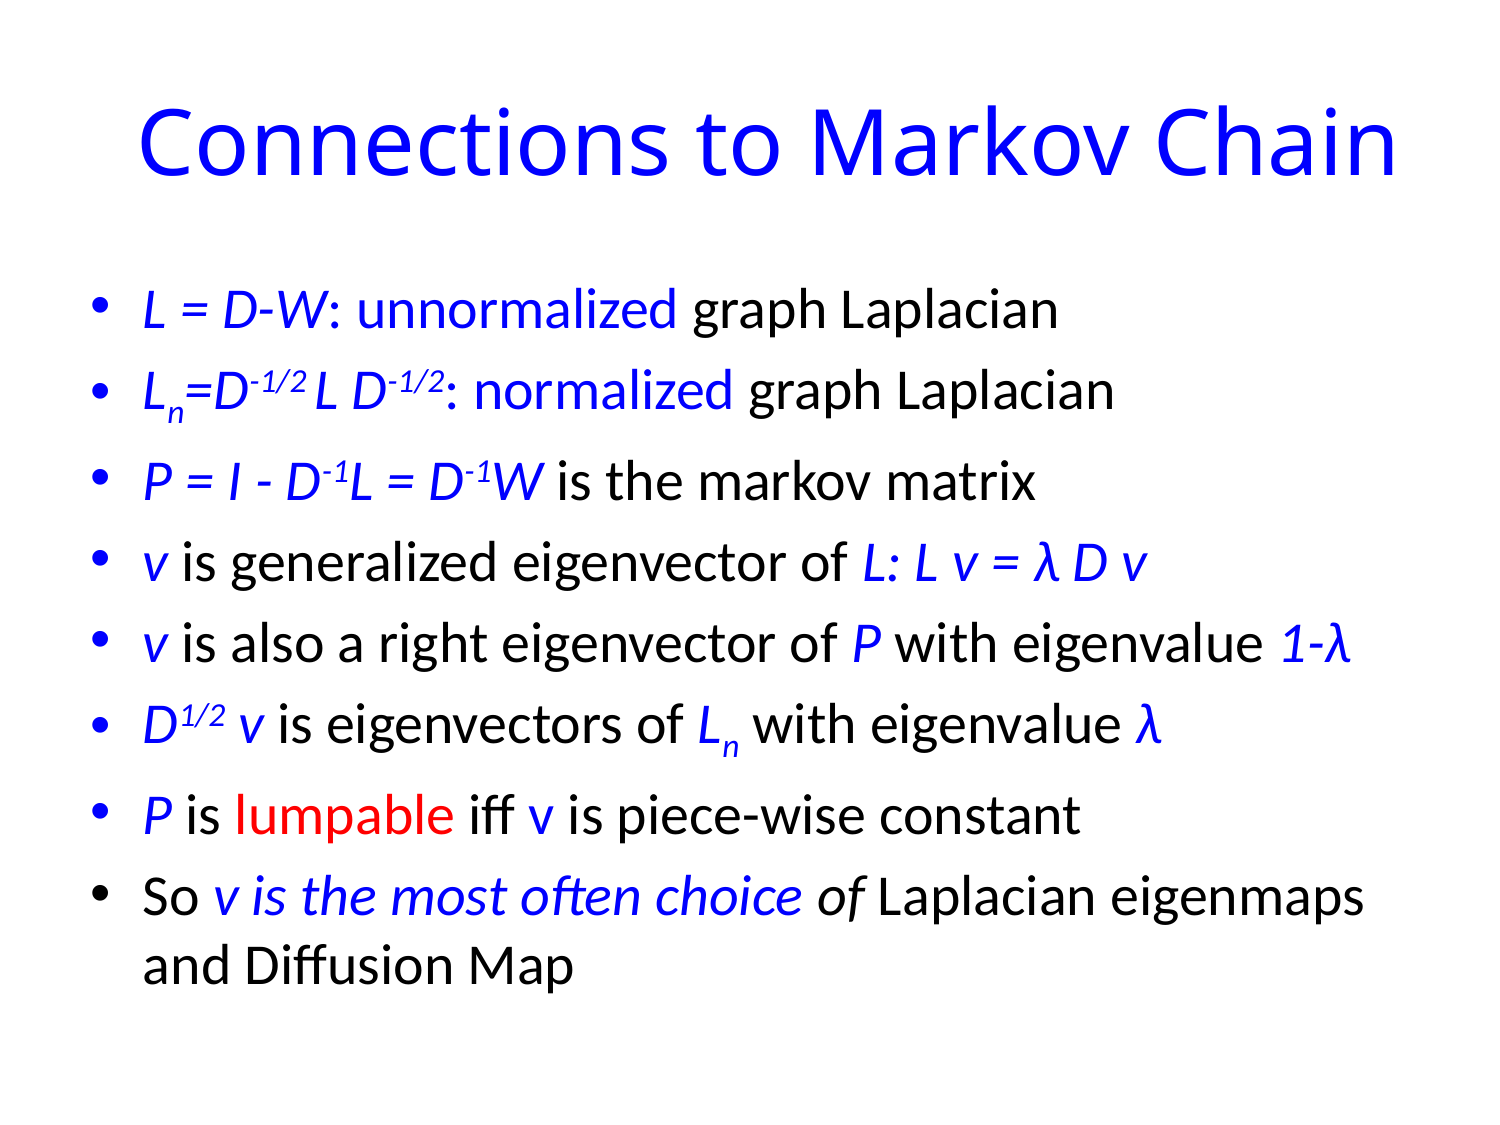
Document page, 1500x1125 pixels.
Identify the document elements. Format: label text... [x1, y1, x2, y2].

title Connections to Markov Chain [37, 45, 1500, 233]
list L = D-W: unnormalized graph Laplacian Ln=D-1/2 L D-1/2: normalized graph Laplacian P = I - D-1L = D-1W is the markov matrix v is generalized eigenvector of L: L v = λ D v v is also a right eigenvector of P with eigenvalue 1-λ D1/2 v is eigenvectors of Ln with eigenvalue λ P is lumpable iff v is piece-wise constant So v is the most often choice of Laplacian eigenmaps and Diffusion Map [75, 262, 1463, 1005]
